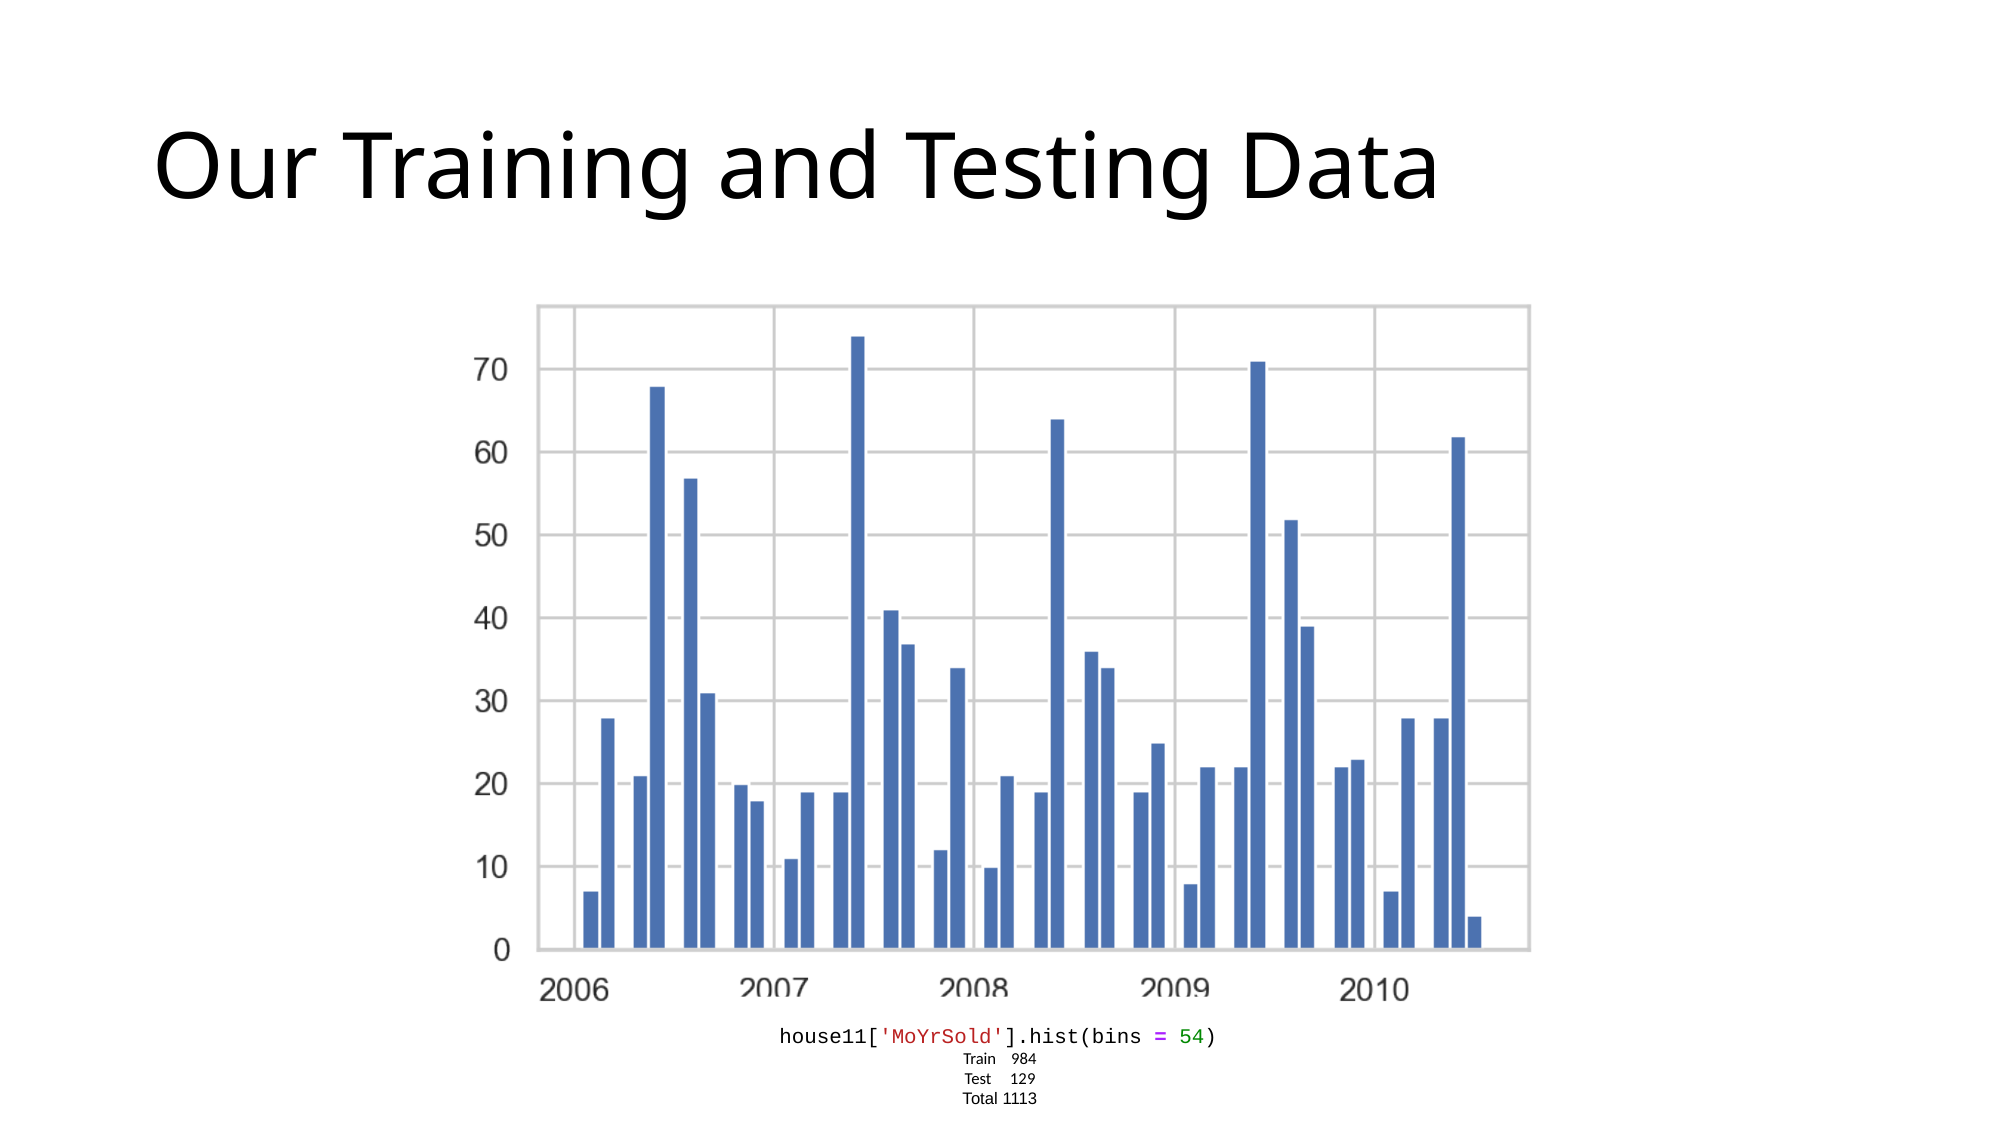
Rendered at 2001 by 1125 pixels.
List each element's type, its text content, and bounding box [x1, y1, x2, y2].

title Our Training and Testing Data [137, 59, 1863, 278]
text_box house11['MoYrSold'].hist(bins = 54) Train 984 Test 129 Total 1113 [715, 1028, 1285, 1125]
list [452, 285, 1548, 1028]
